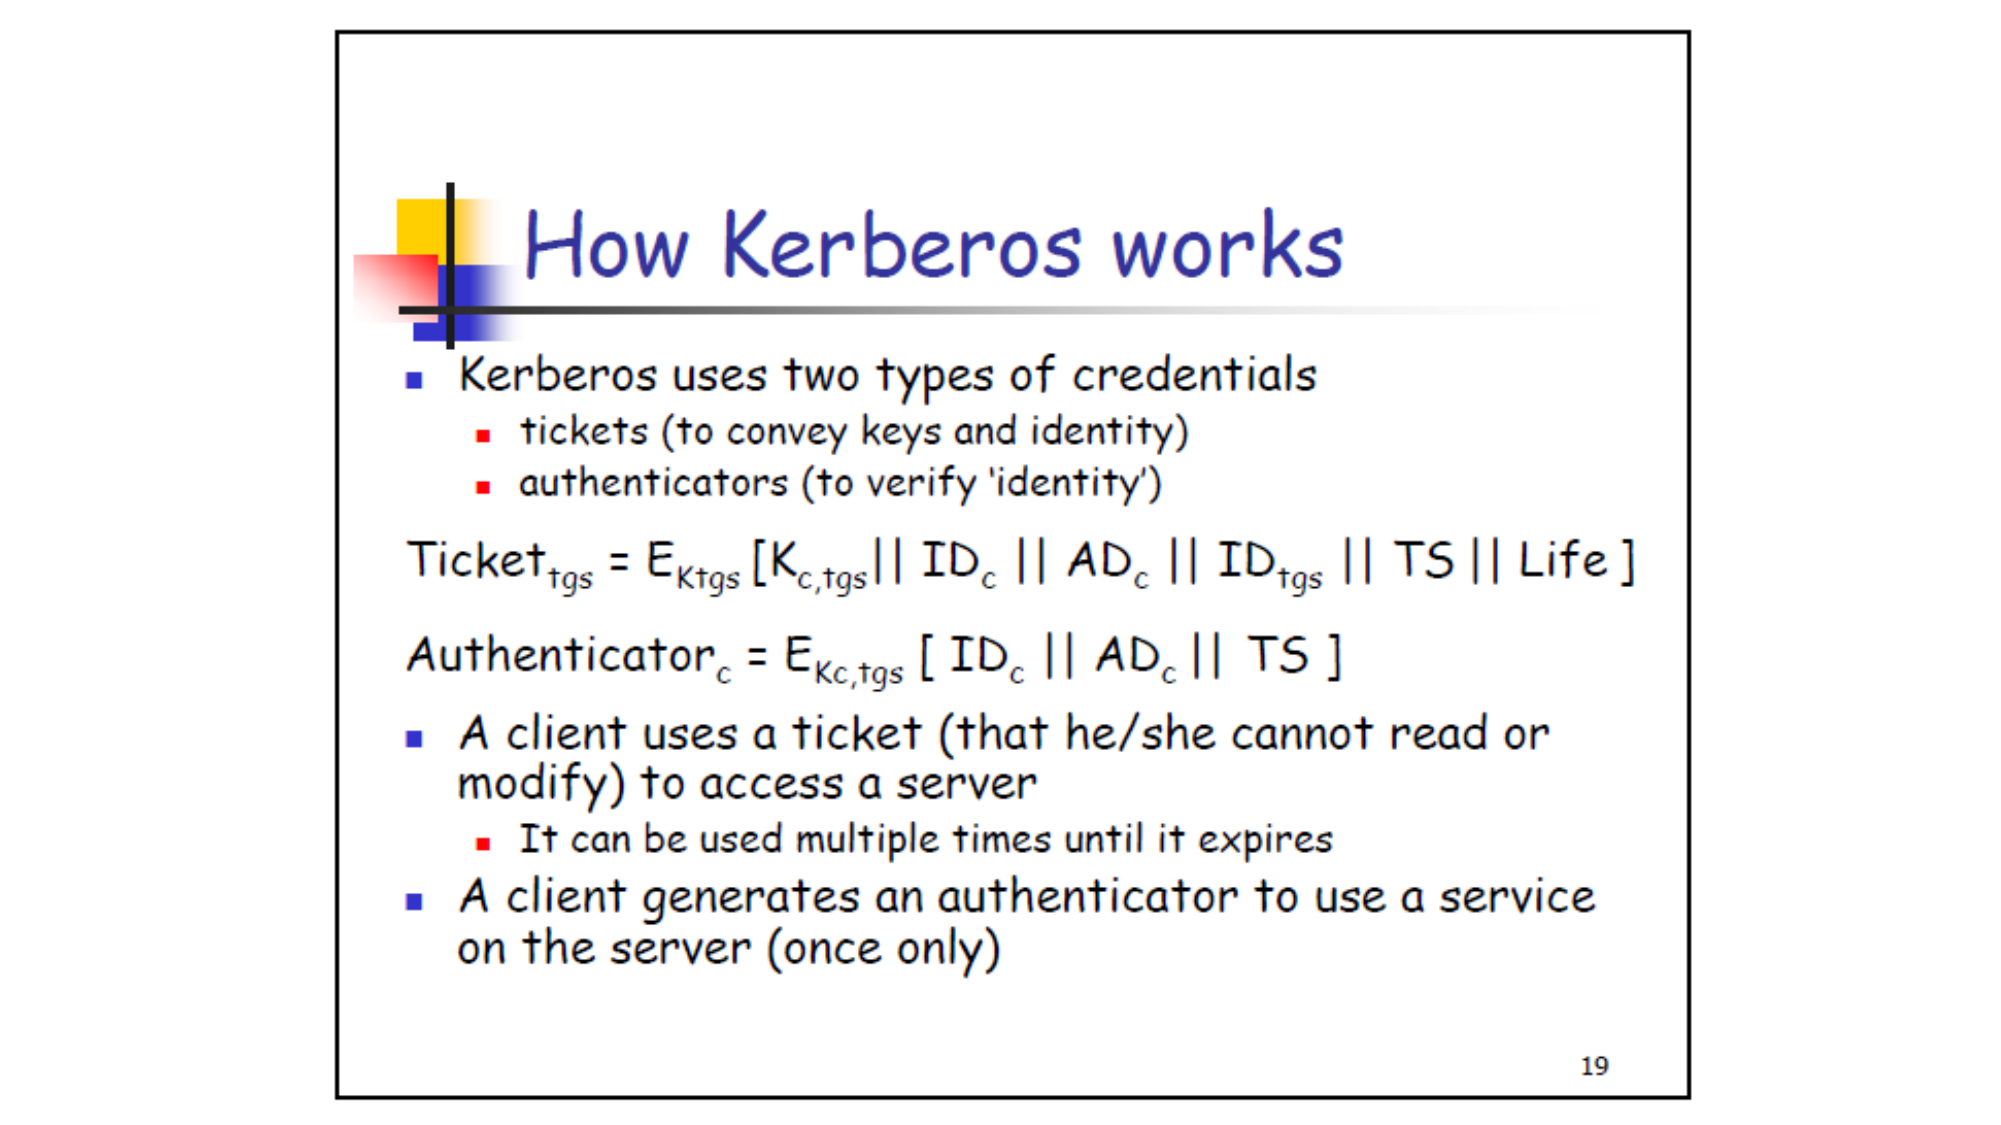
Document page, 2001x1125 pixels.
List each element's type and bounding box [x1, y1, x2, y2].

picture [317, 14, 1702, 1125]
